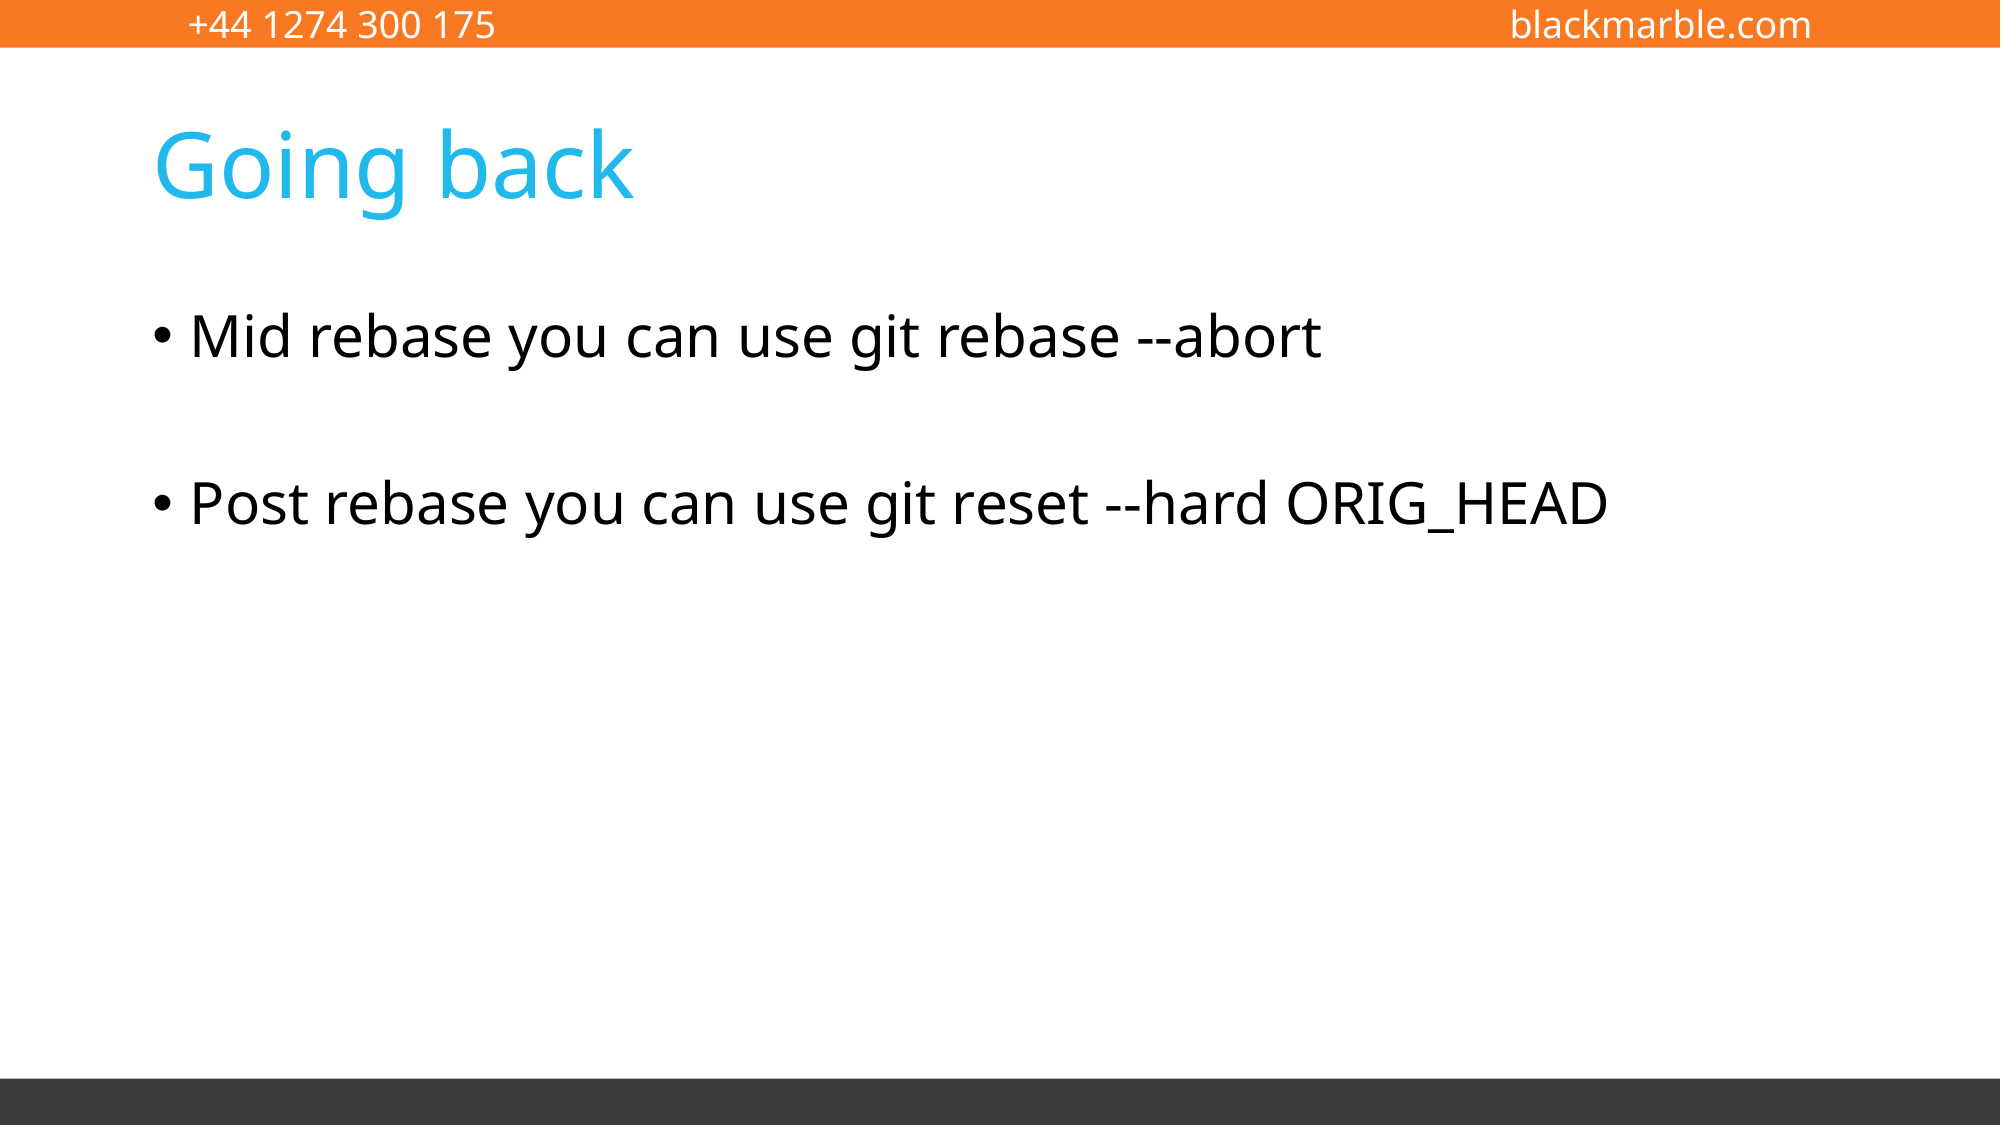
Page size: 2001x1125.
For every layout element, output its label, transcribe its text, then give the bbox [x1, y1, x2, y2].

title Going back [137, 59, 1863, 278]
list Mid rebase you can use git rebase --abort Post rebase you can use git reset --hard ORIG_HEAD [137, 299, 1863, 1014]
